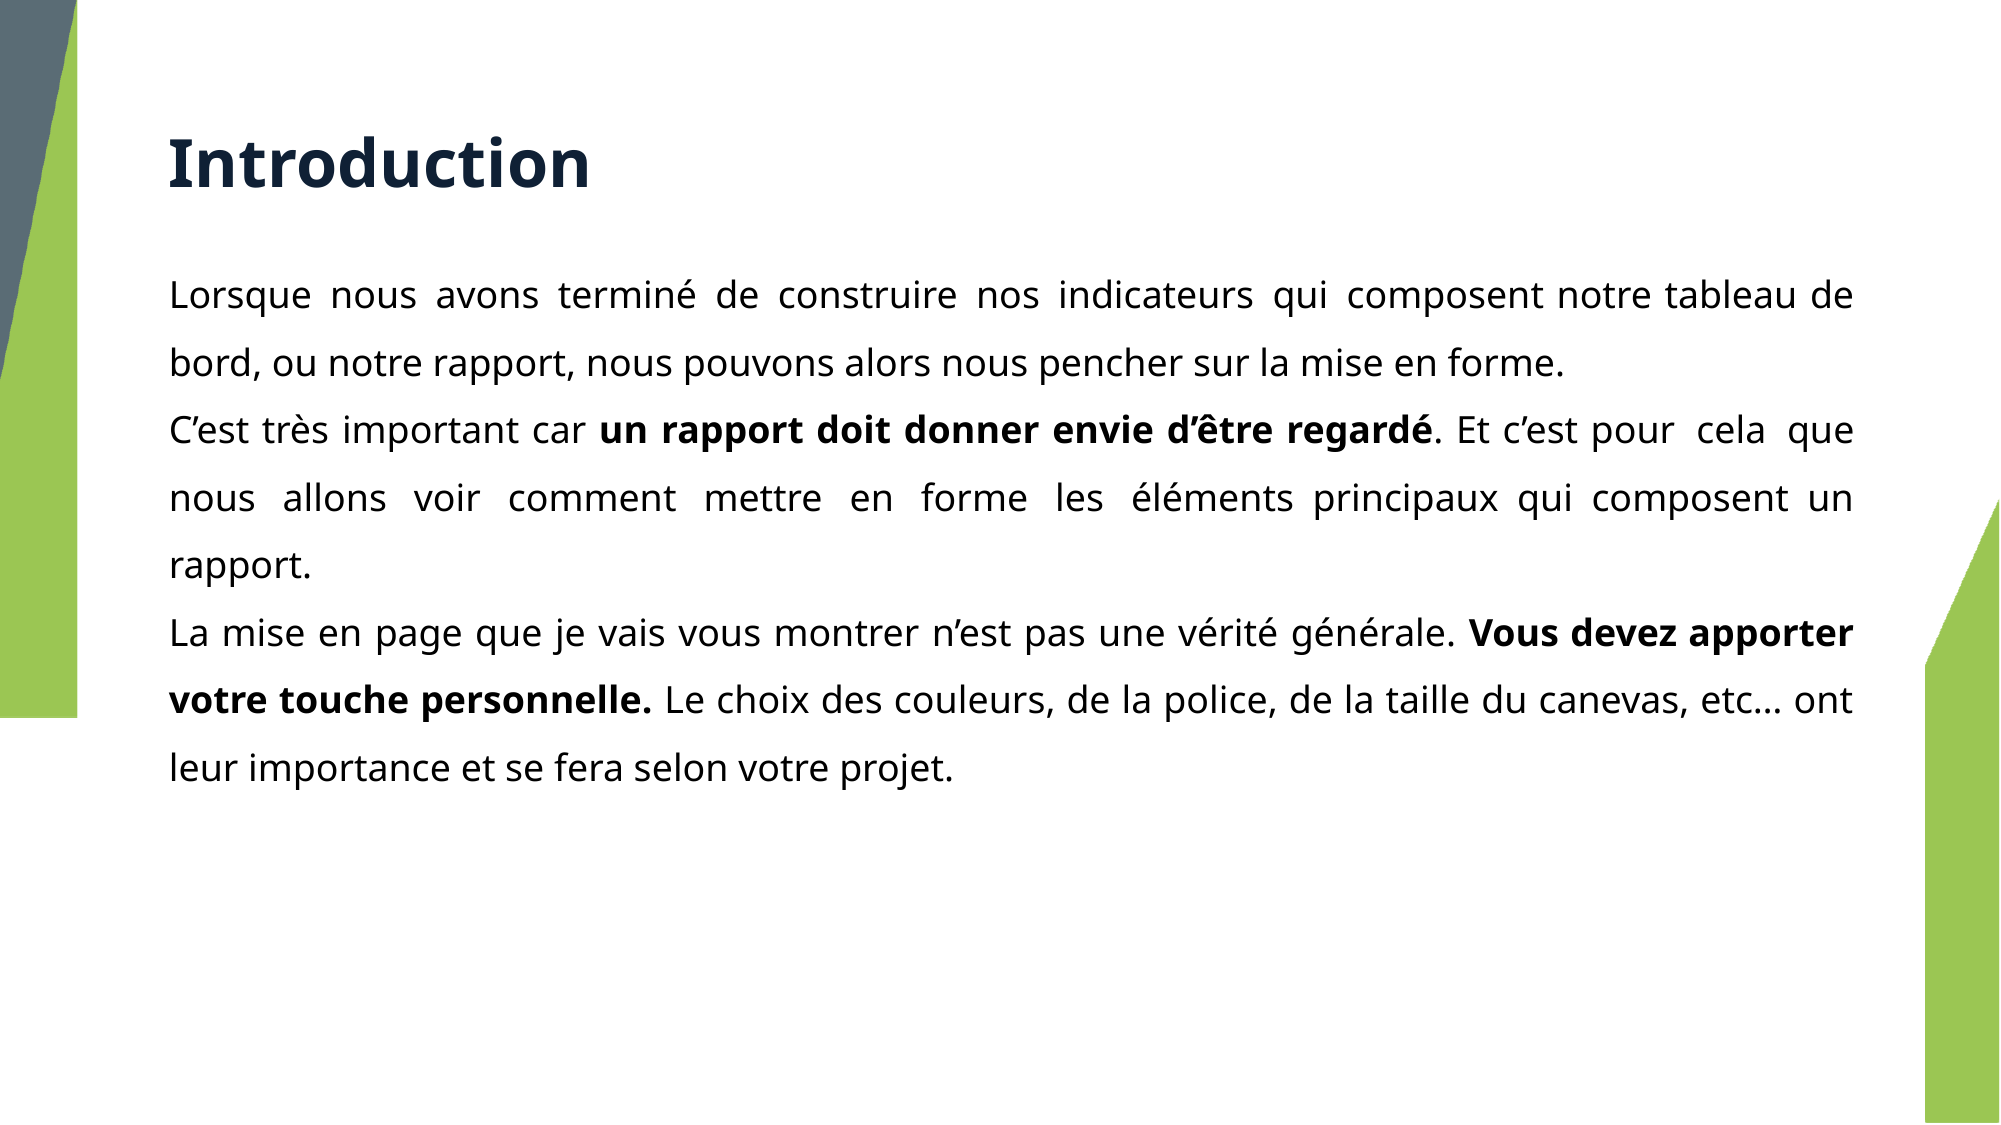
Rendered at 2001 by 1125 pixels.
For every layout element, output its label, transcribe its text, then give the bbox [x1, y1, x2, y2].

picture [1924, 498, 2000, 1125]
title Introduction [153, 84, 1700, 209]
subtitle Lorsque nous avons terminé de construire nos indicateurs qui composent notre tableau de bord, ou notre rapport, nous pouvons alors nous pencher sur la mise en forme. C’est très important car un rapport doit donner envie d’être regardé. Et c’est pour cela que nous allons voir comment mettre en forme les éléments principaux qui composent un rapport. La mise en page que je vais vous montrer n’est pas une vérité générale. Vous devez apporter votre touche personnelle. Le choix des couleurs, de la police, de la taille du canevas, etc… ont leur importance et se fera selon votre projet. [153, 241, 1870, 870]
picture [0, 0, 79, 720]
